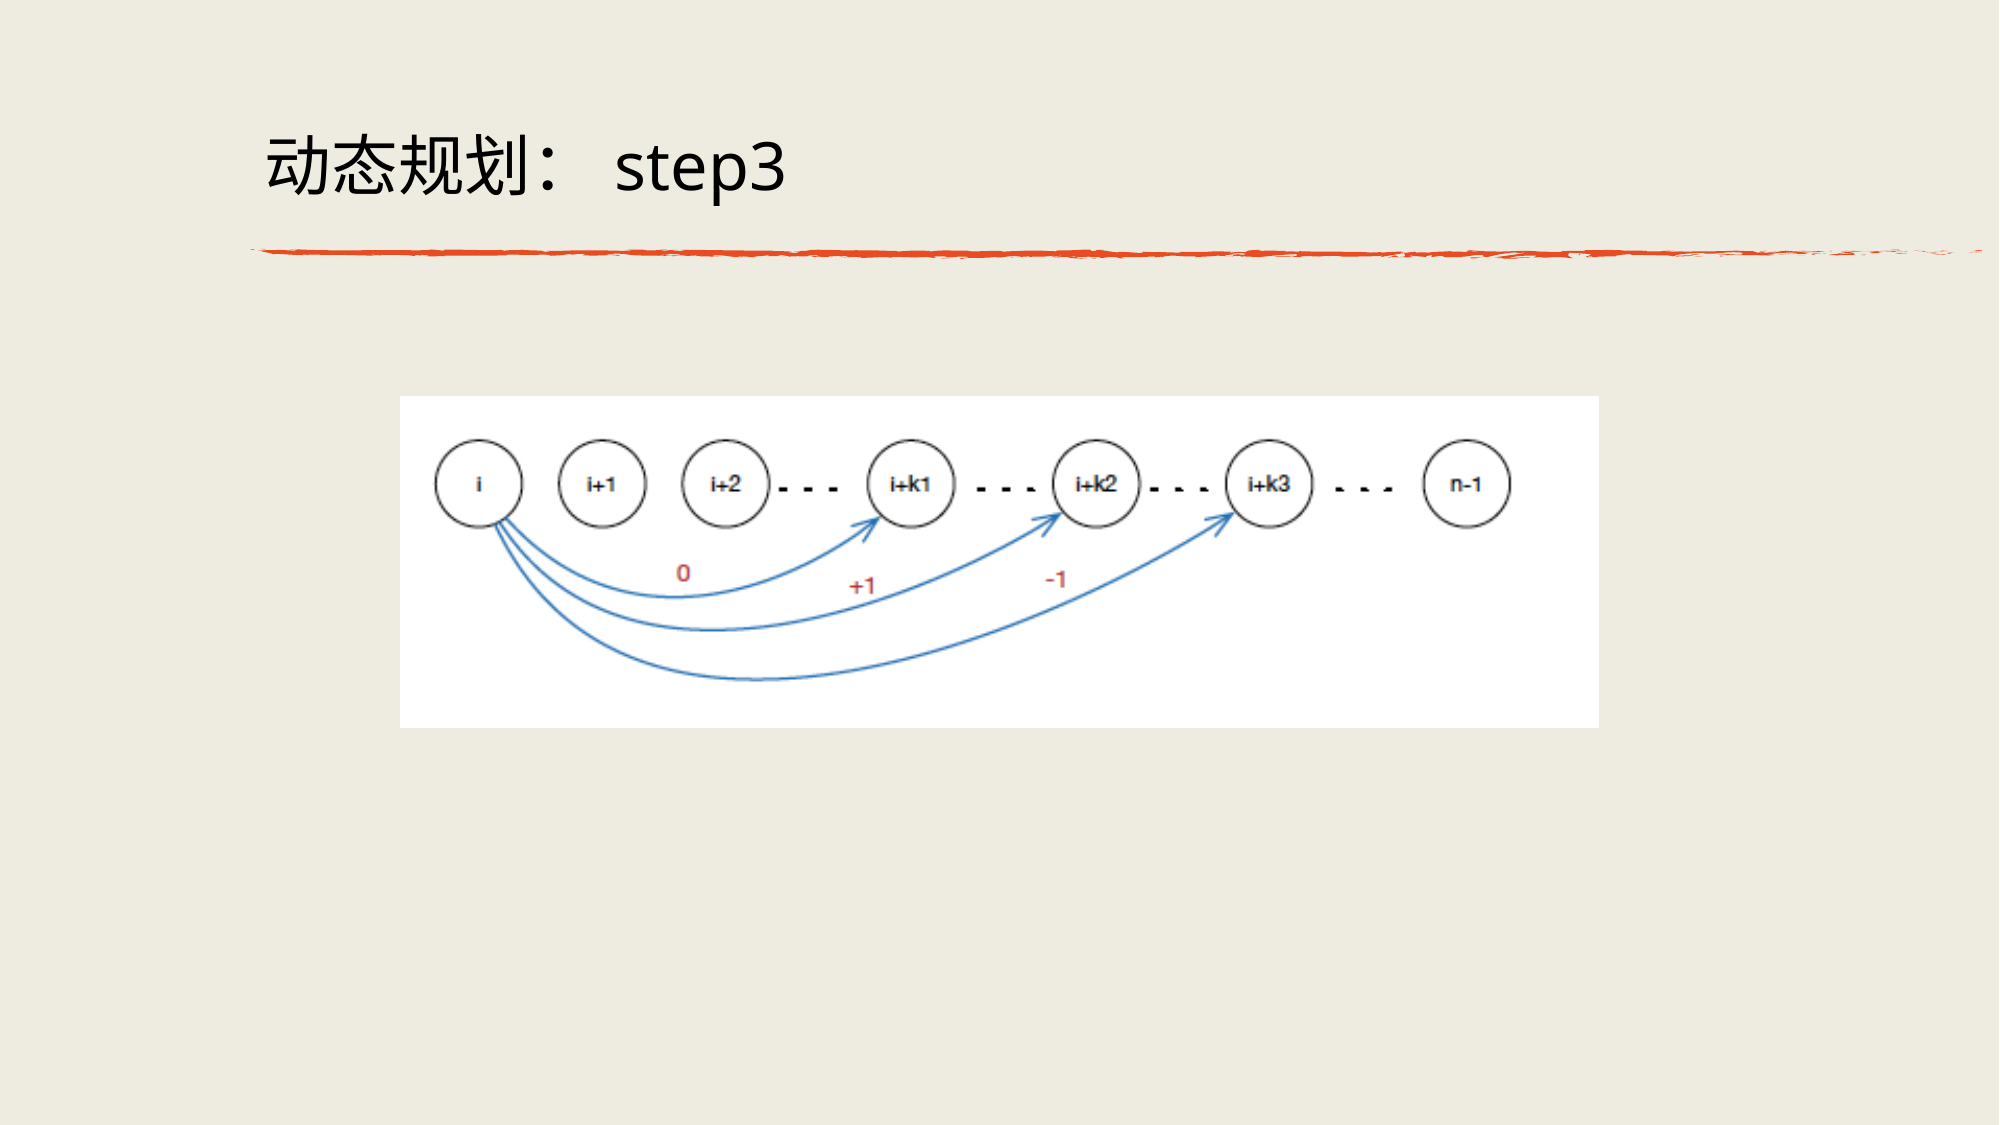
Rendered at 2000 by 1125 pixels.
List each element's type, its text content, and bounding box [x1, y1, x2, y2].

title 动态规划：step3 [249, 45, 1750, 213]
picture [400, 396, 1599, 729]
